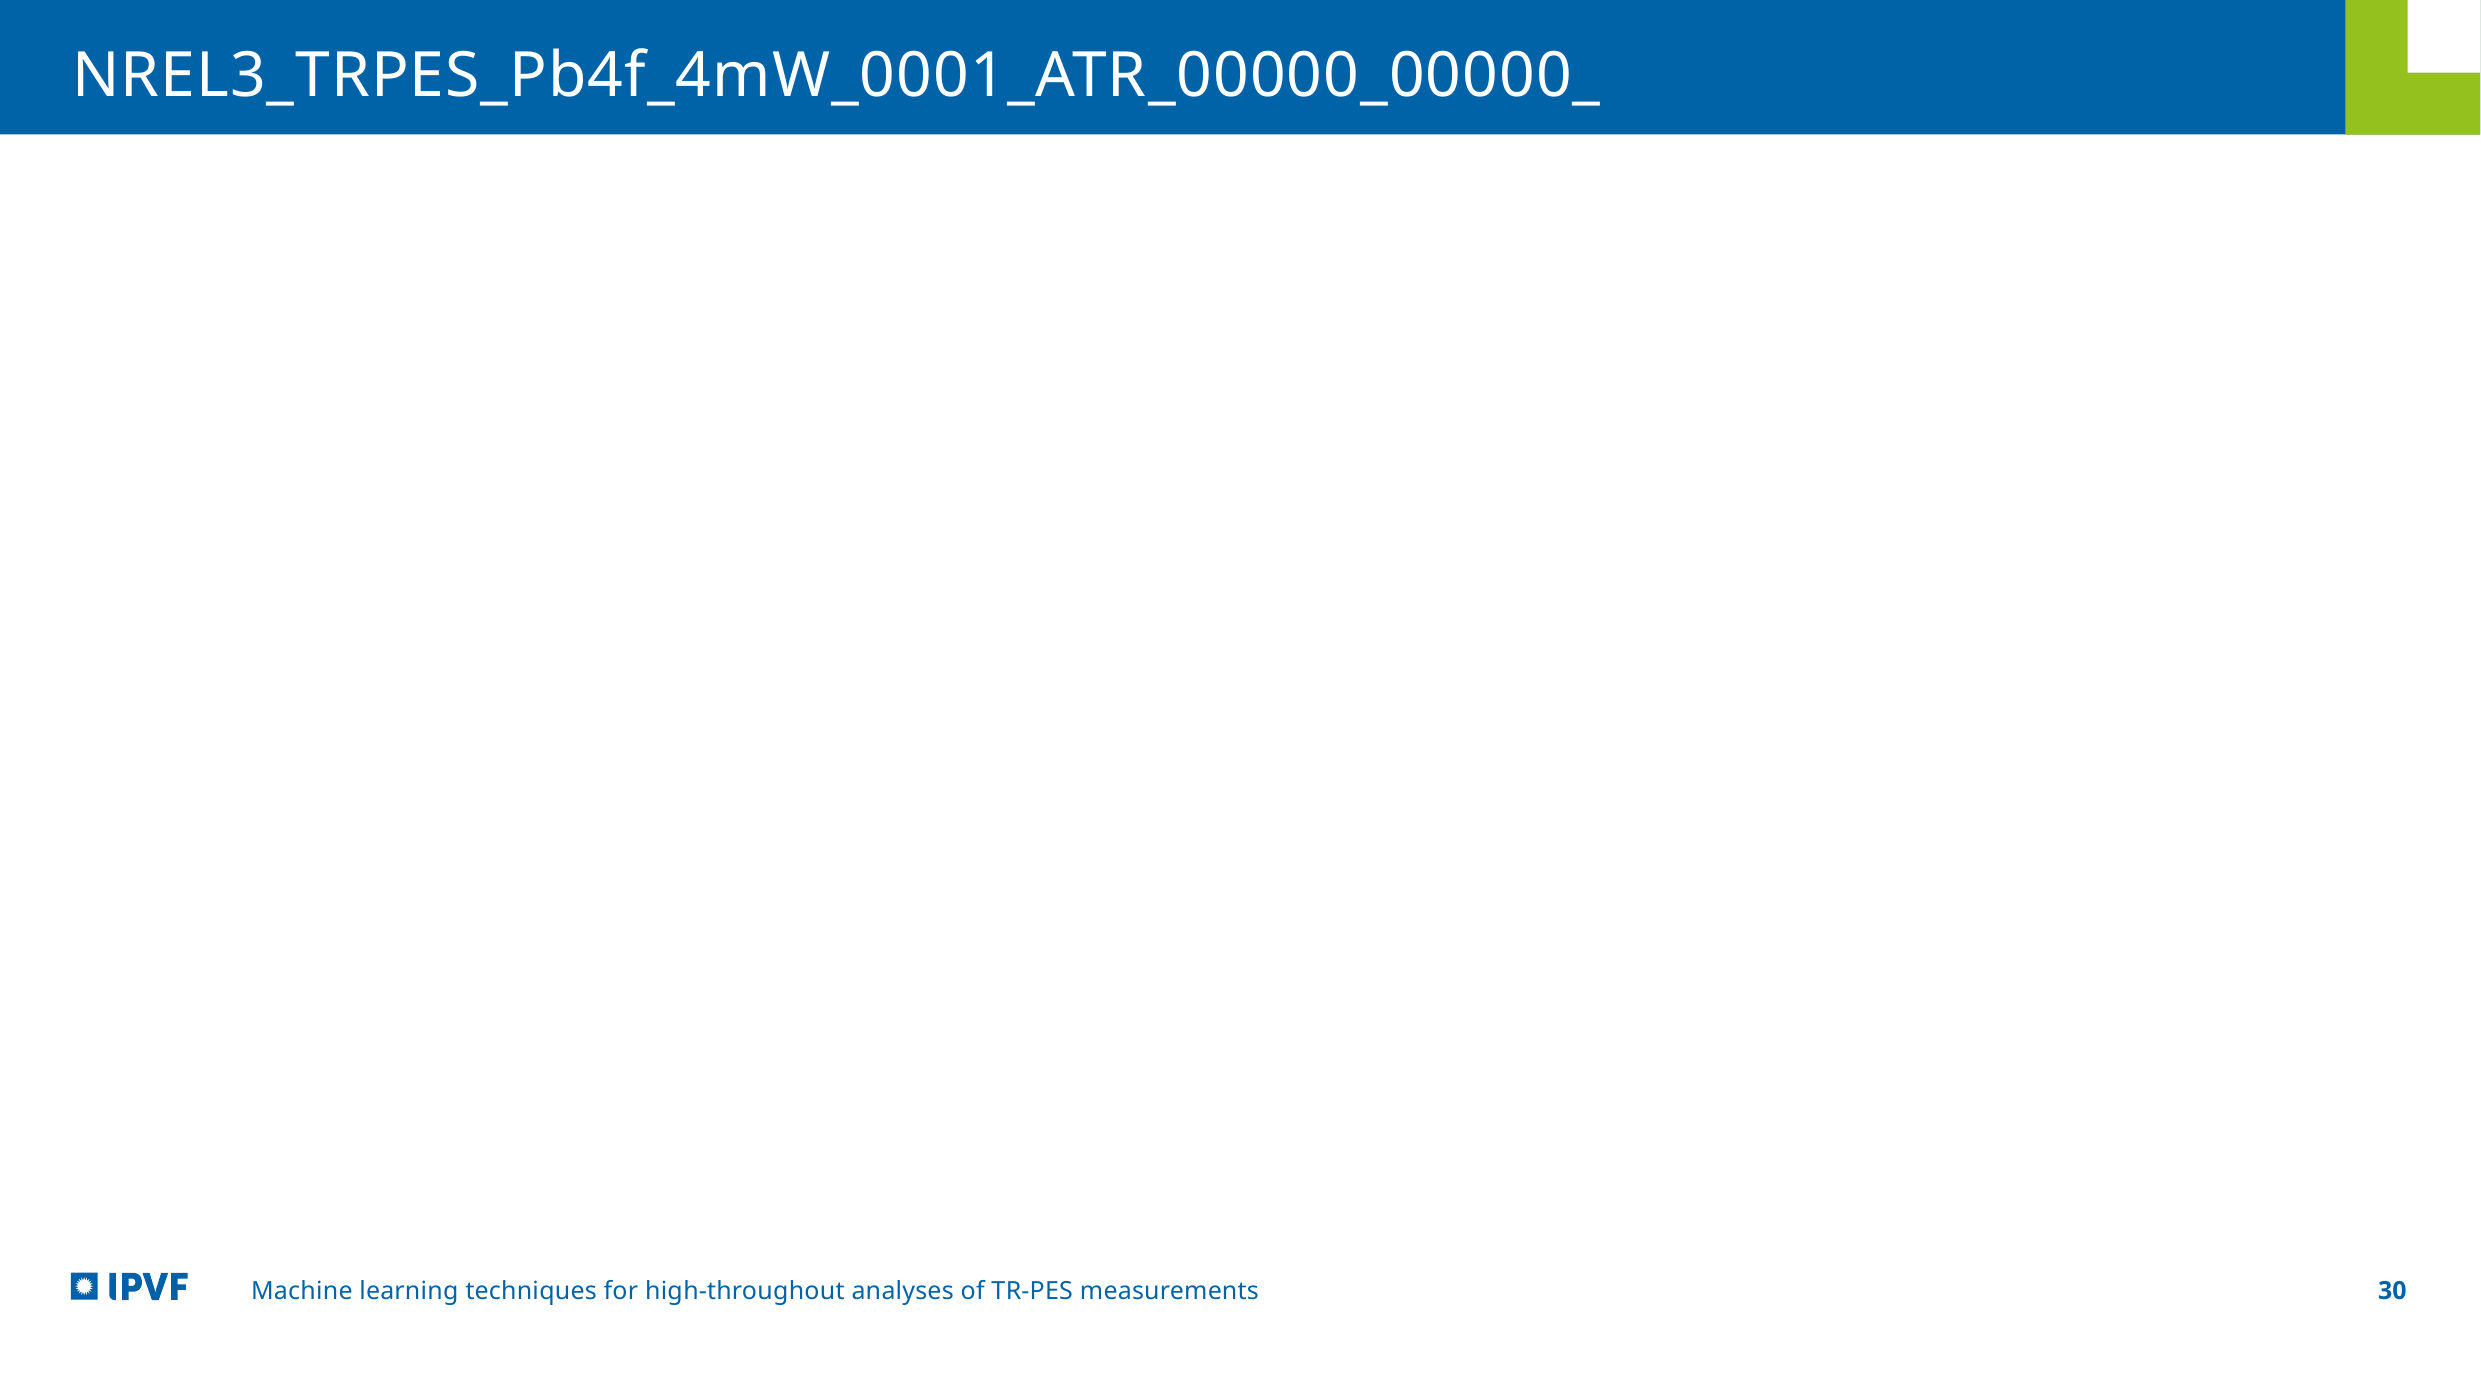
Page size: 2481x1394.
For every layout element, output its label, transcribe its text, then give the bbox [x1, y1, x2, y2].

slide_number 30 [2272, 1254, 2422, 1329]
list NREL3_TRPES_Pb4f_4mW_0001_ATR_00000_00000_ [57, 26, 1976, 112]
